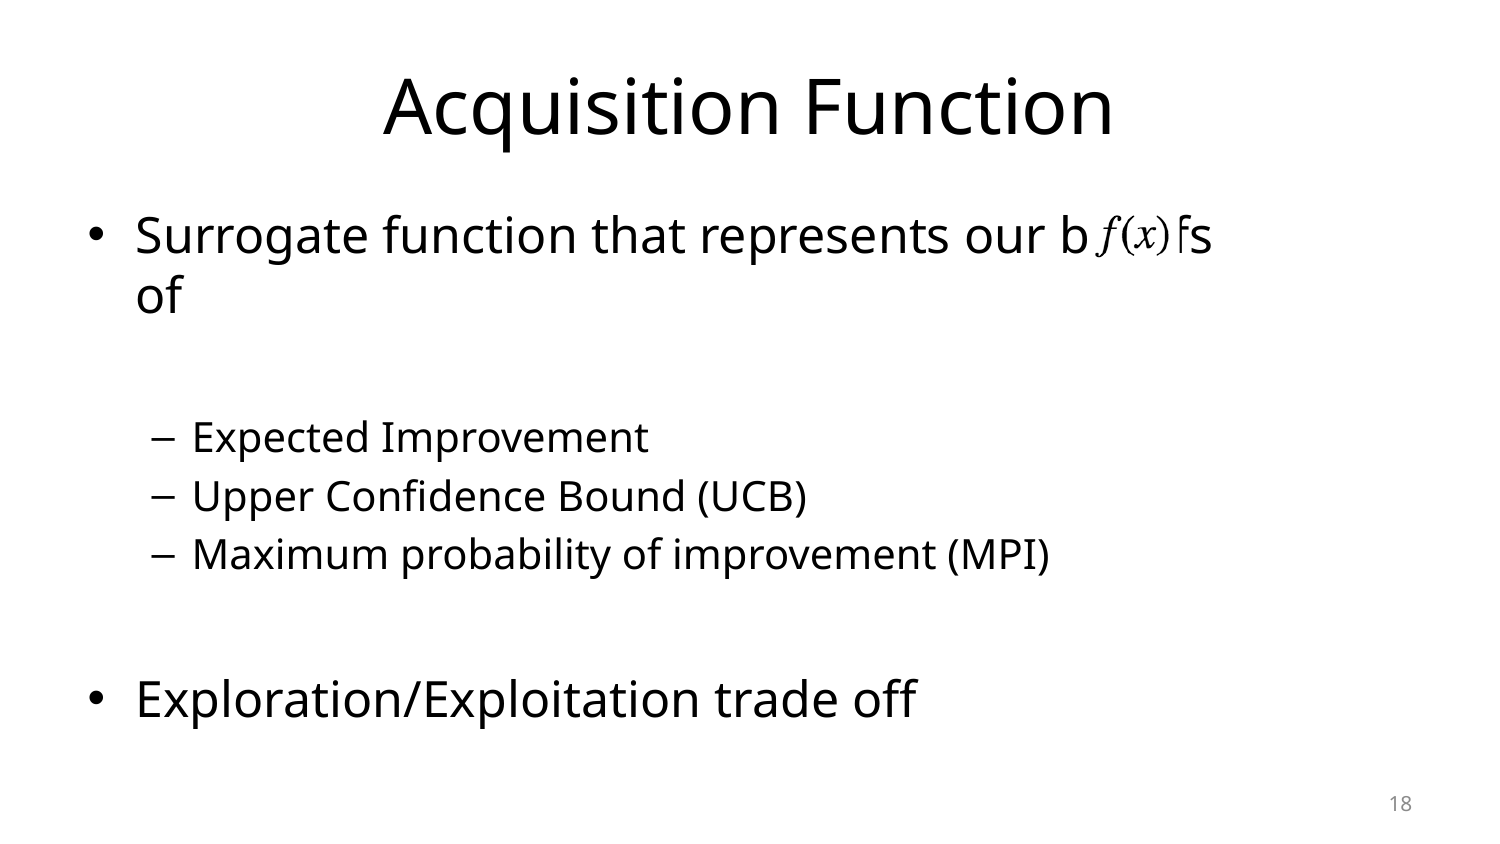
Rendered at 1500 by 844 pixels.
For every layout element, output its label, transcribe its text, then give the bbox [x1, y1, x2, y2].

slide_number 18 [1074, 782, 1425, 827]
list Surrogate function that represents our beliefs of Expected Improvement Upper Confidence Bound (UCB) Maximum probability of improvement (MPI) Exploration/Exploitation trade off [75, 196, 1232, 754]
picture [1089, 202, 1180, 266]
title Acquisition Function [75, 33, 1425, 175]
